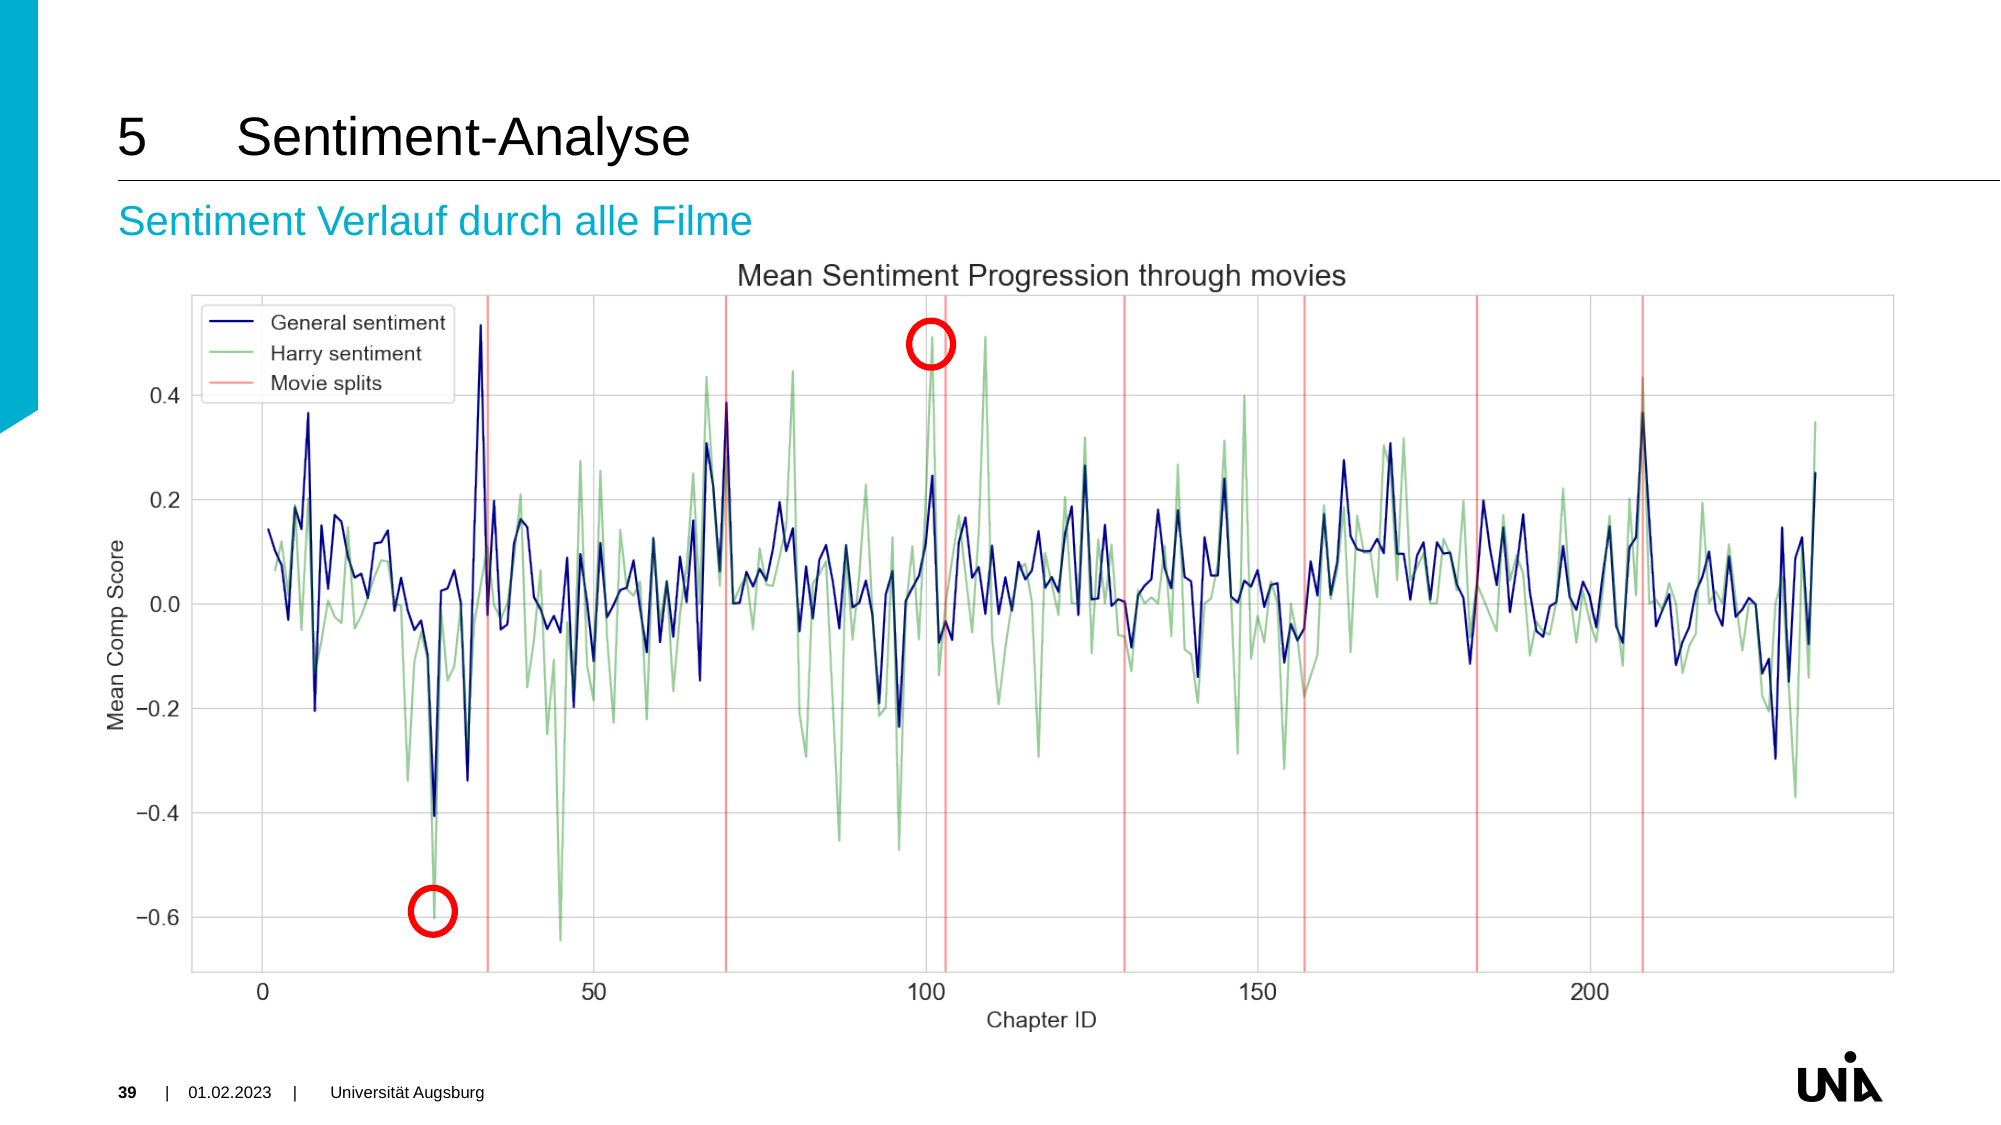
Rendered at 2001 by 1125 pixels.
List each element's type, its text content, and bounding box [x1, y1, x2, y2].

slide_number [171, 1066, 292, 1102]
slide_number 39 [118, 1066, 171, 1102]
picture [97, 253, 1903, 1042]
footer | Universität Augsburg [292, 1066, 1490, 1102]
subtitle Sentiment Verlauf durch alle Filme [117, 193, 1882, 253]
picture [1798, 1051, 1883, 1102]
title 5 Sentiment-Analyse [117, 0, 1882, 168]
